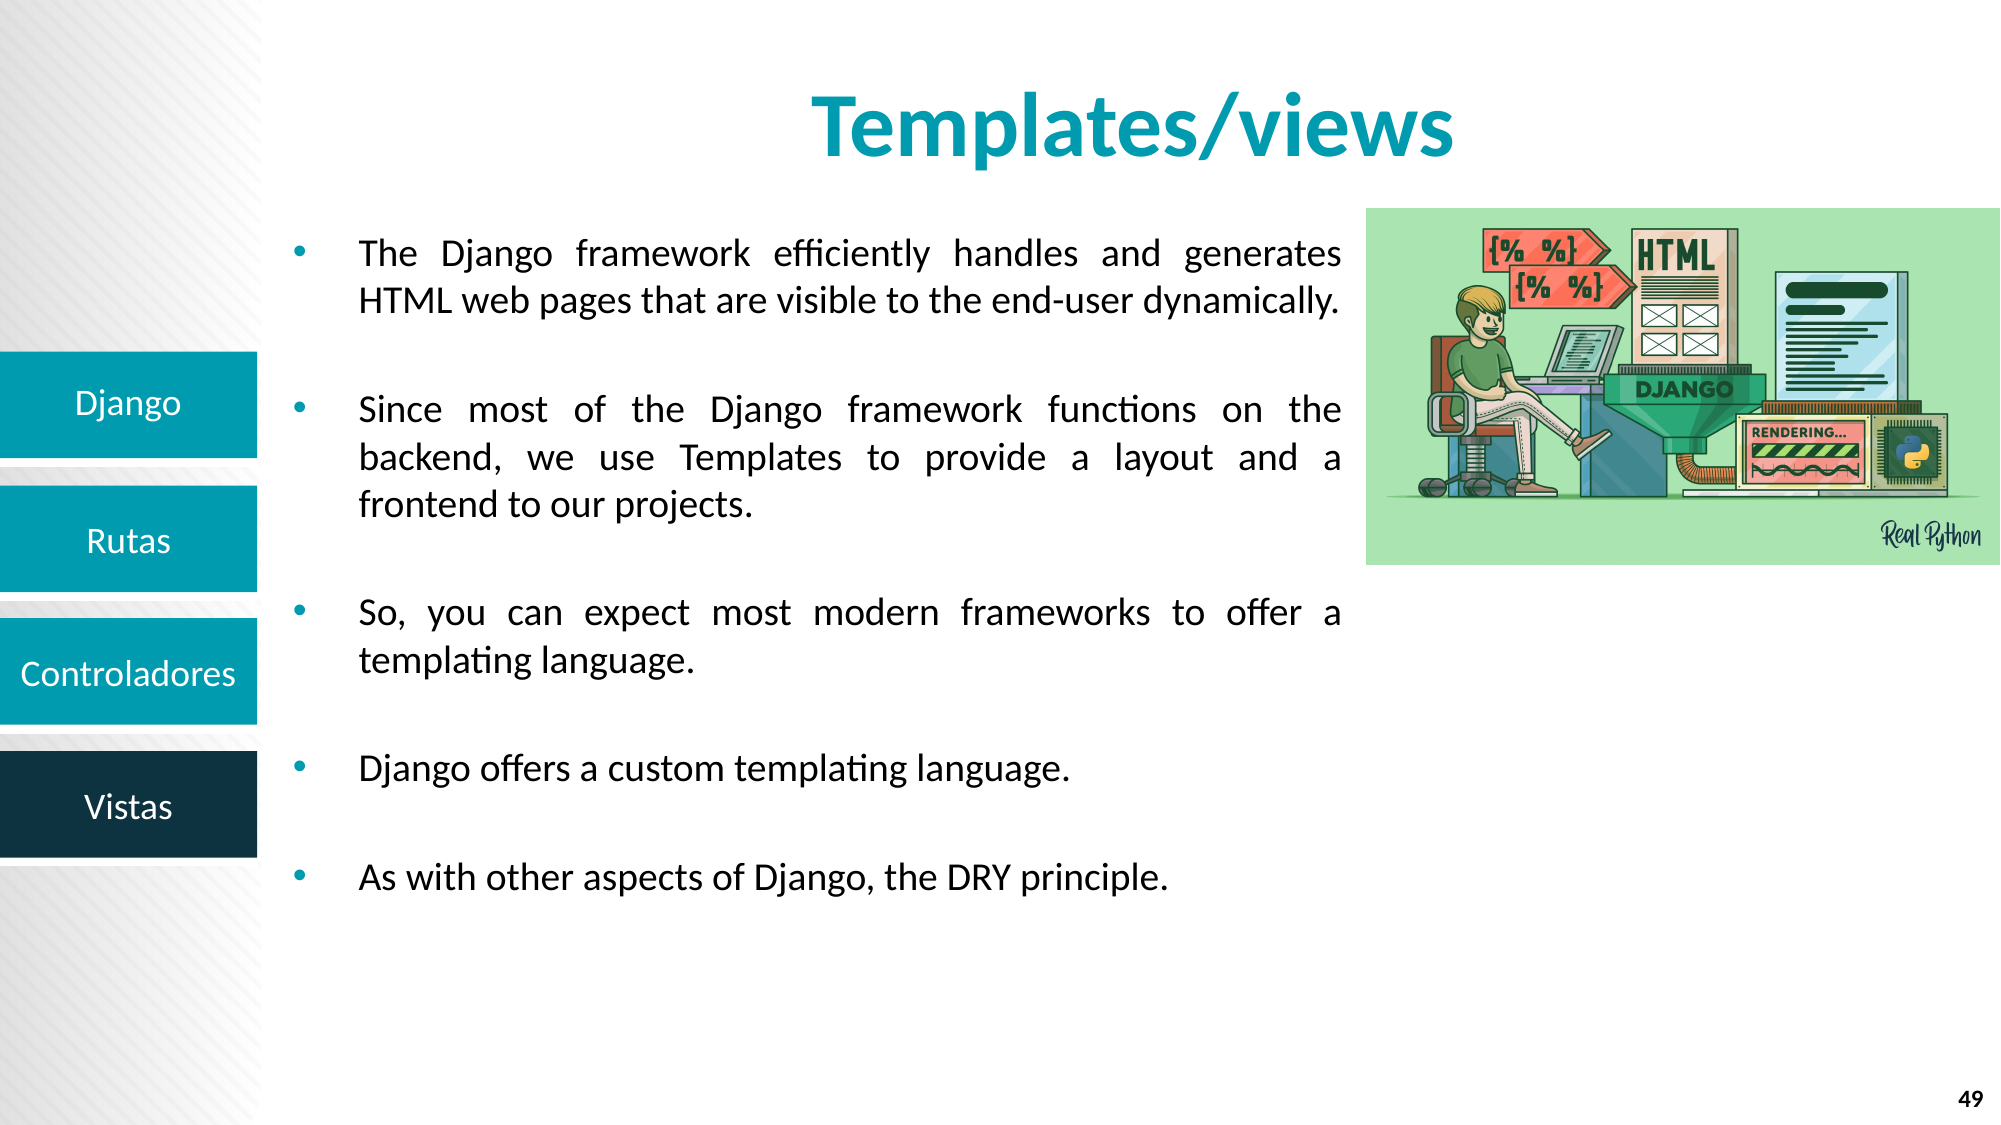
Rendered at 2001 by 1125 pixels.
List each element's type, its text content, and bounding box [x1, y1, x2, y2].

picture [1366, 208, 2000, 565]
text_box Django [25, 371, 232, 430]
list The Django framework efficiently handles and generates HTML web pages that are visible to the end-user dynamically. Since most of the Django framework functions on the backend, we use Templates to provide a layout and a frontend to our projects. So, you can expect most modern frameworks to offer a templating language. Django offers a custom templating language. As with other aspects of Django, the DRY principle. [277, 198, 1359, 926]
title Templates/views [340, 36, 1927, 204]
slide_number 49 [1921, 1072, 2000, 1124]
